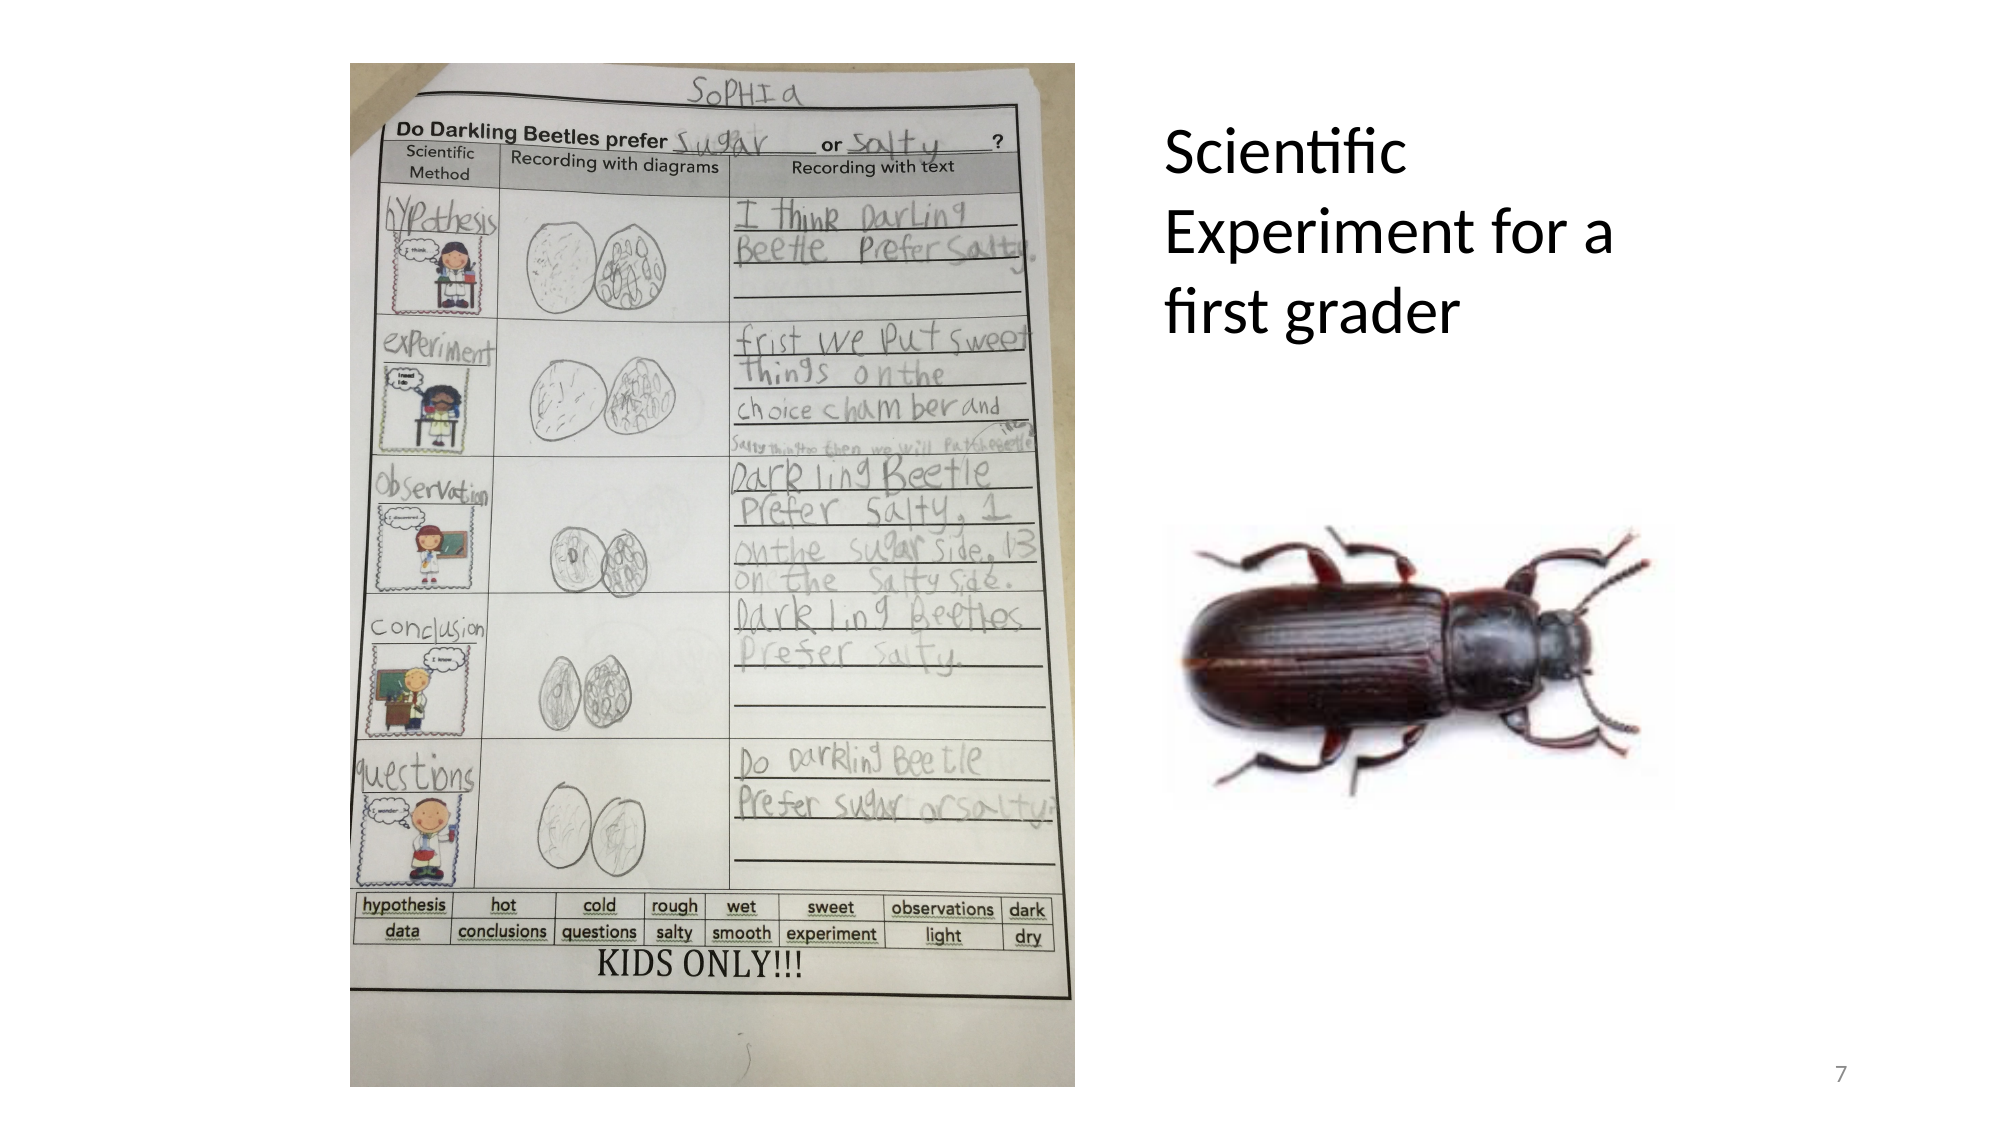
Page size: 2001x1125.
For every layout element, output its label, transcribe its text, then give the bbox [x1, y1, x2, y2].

slide_number 7 [1412, 1042, 1863, 1103]
picture [349, 63, 1076, 1087]
picture [1141, 459, 1675, 841]
text_box Scientific Experiment for a first grader [1149, 99, 1725, 355]
